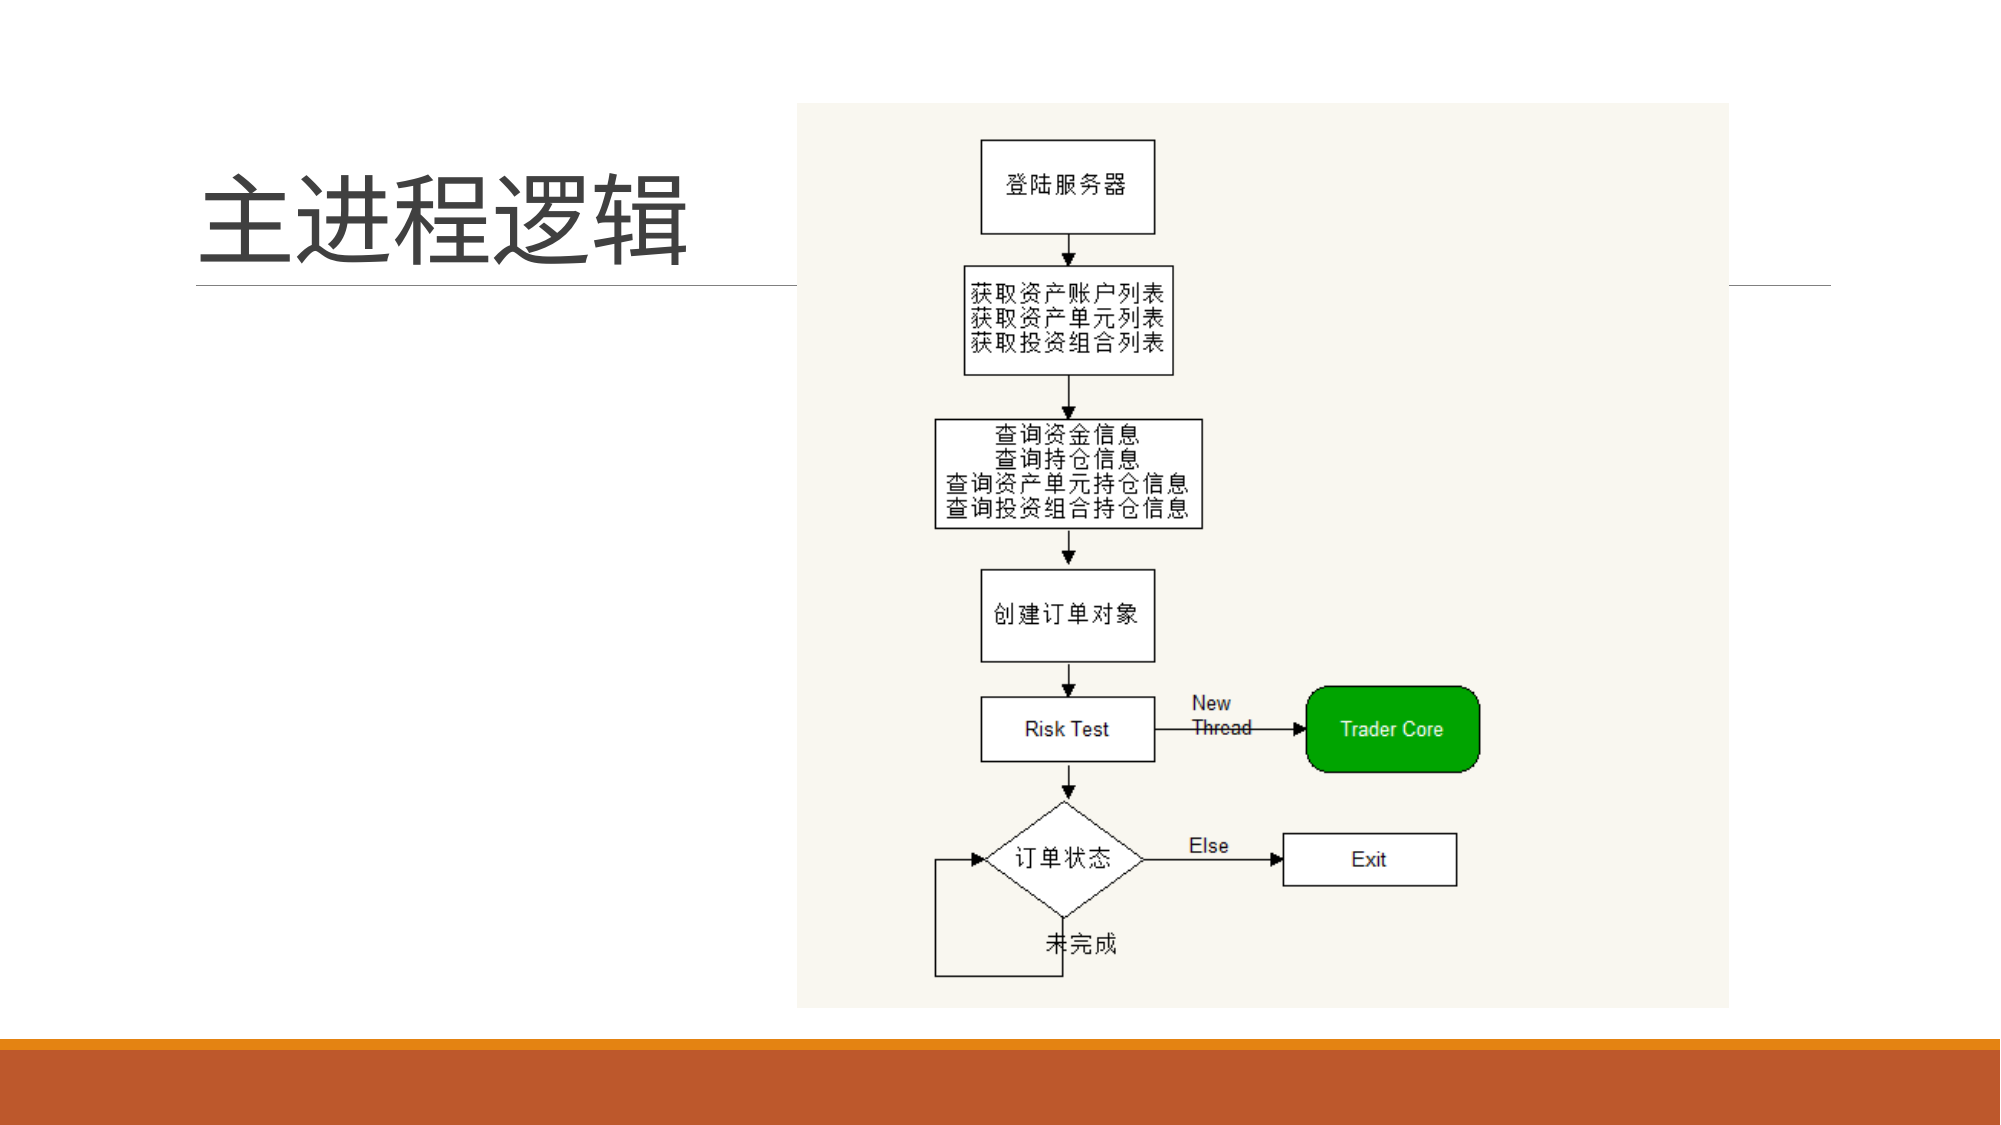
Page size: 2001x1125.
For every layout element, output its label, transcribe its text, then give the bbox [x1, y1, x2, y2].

picture [796, 103, 1730, 1008]
title 主进程逻辑 [180, 47, 1830, 285]
